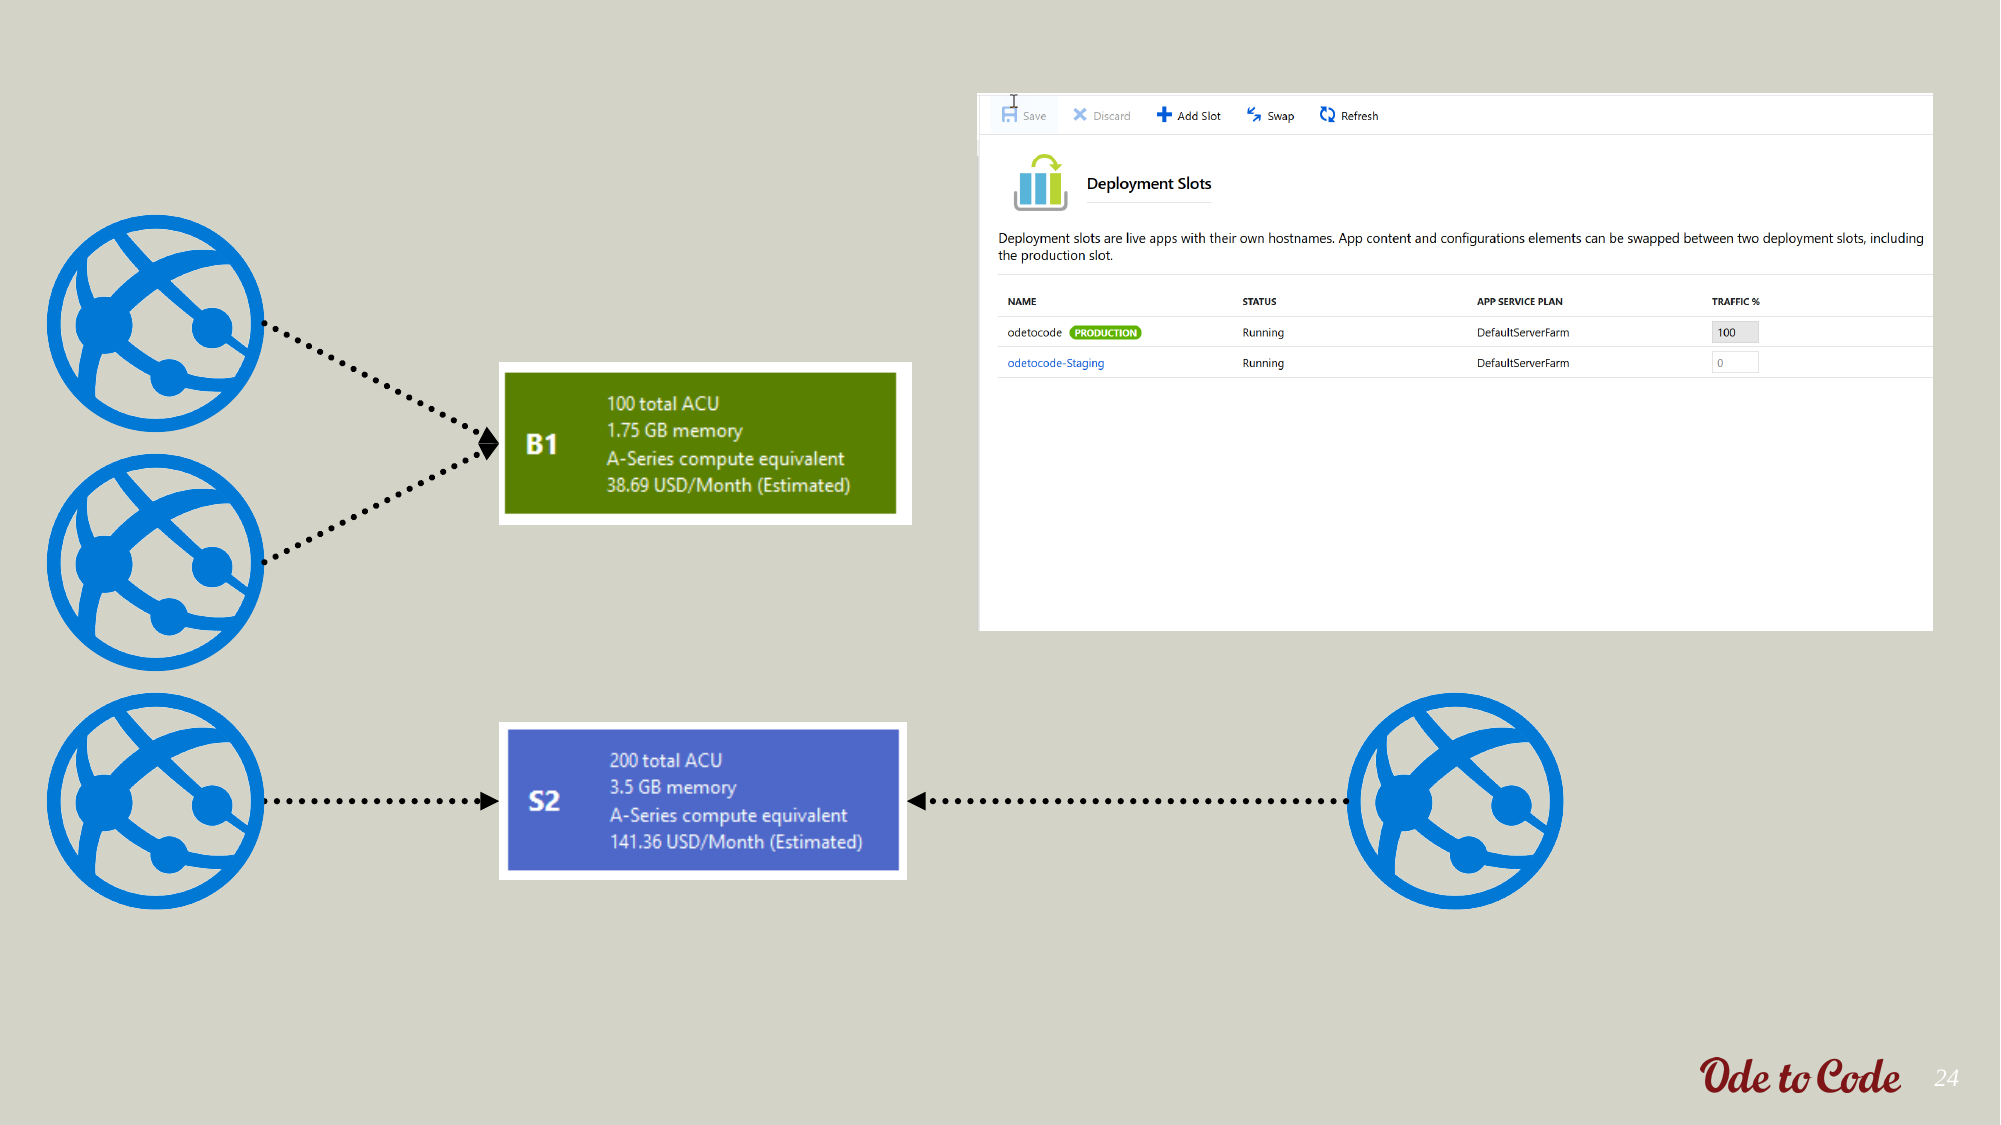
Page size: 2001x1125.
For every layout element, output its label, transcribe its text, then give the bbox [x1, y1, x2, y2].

picture [46, 453, 265, 672]
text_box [264, 323, 500, 443]
picture [1700, 1057, 1901, 1096]
picture [499, 362, 912, 525]
picture [977, 93, 1933, 631]
picture [1346, 692, 1564, 911]
slide_number 24 [1908, 1042, 1986, 1110]
picture [46, 214, 265, 433]
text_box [264, 443, 500, 563]
picture [46, 692, 265, 911]
picture [499, 722, 907, 881]
